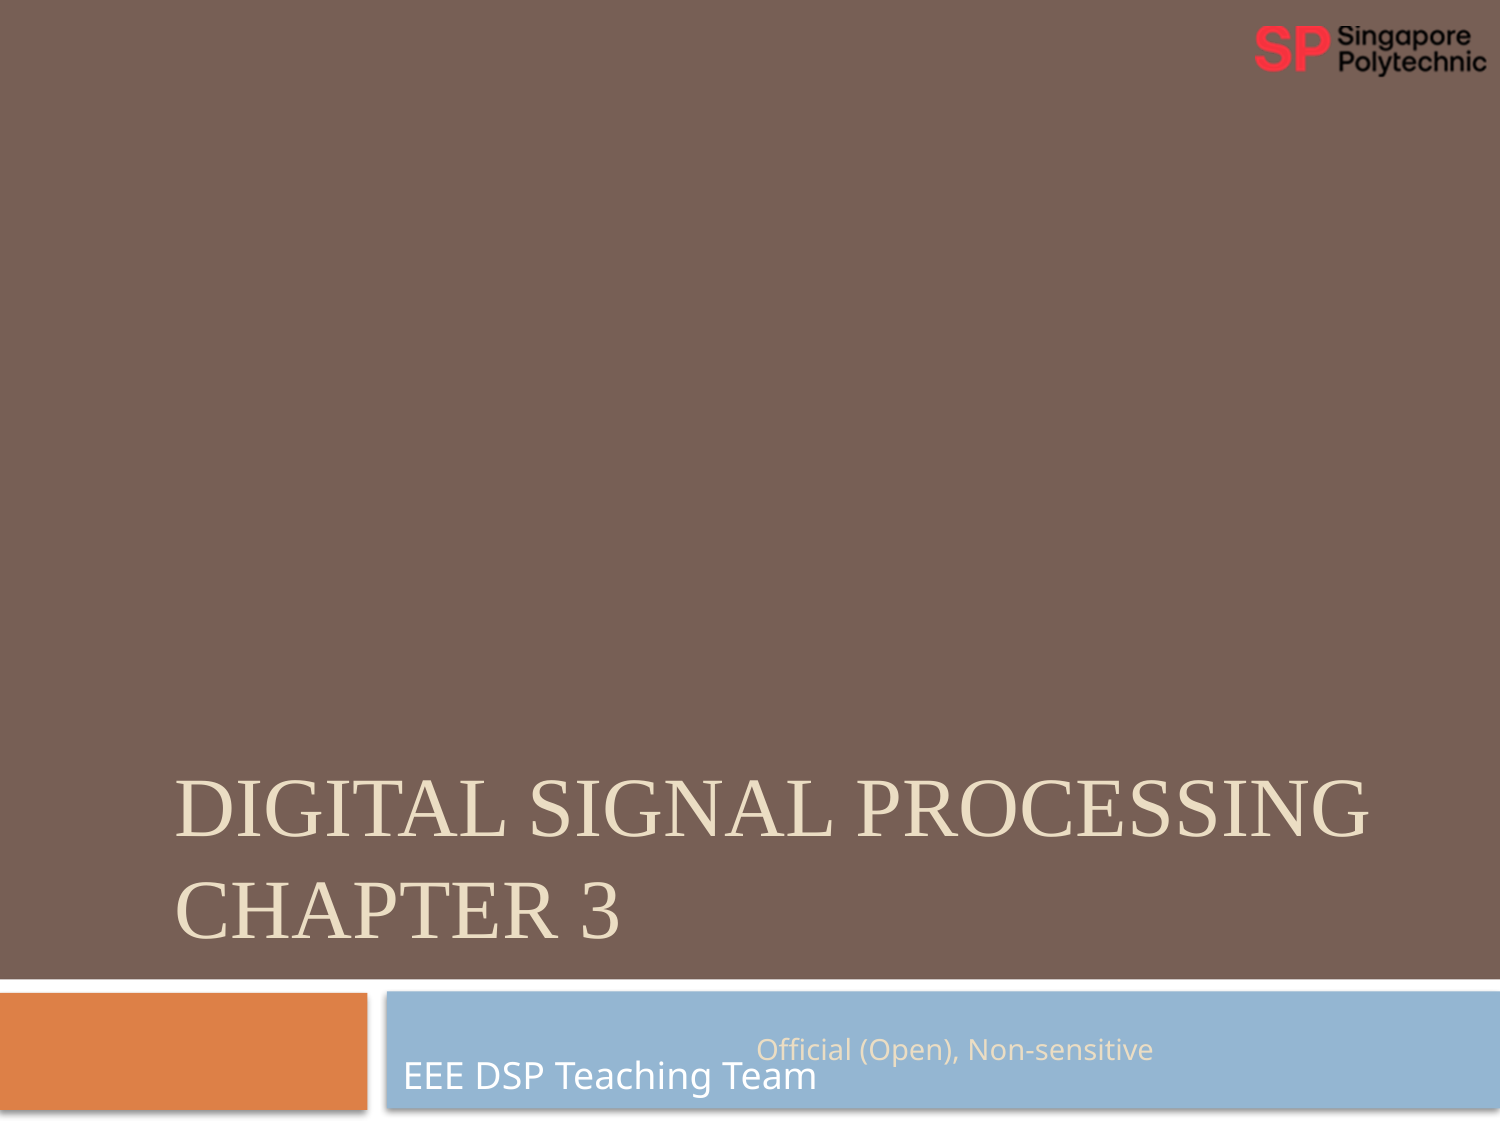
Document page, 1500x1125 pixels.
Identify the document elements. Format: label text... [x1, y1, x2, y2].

subtitle EEE DSP Teaching Team [387, 992, 1488, 1105]
title DIGITAL SIGNAL PROCESSING Chapter 3 [159, 662, 1450, 963]
footer Official (Open), Non-sensitive [206, 1018, 1170, 1079]
picture [1255, 26, 1488, 80]
